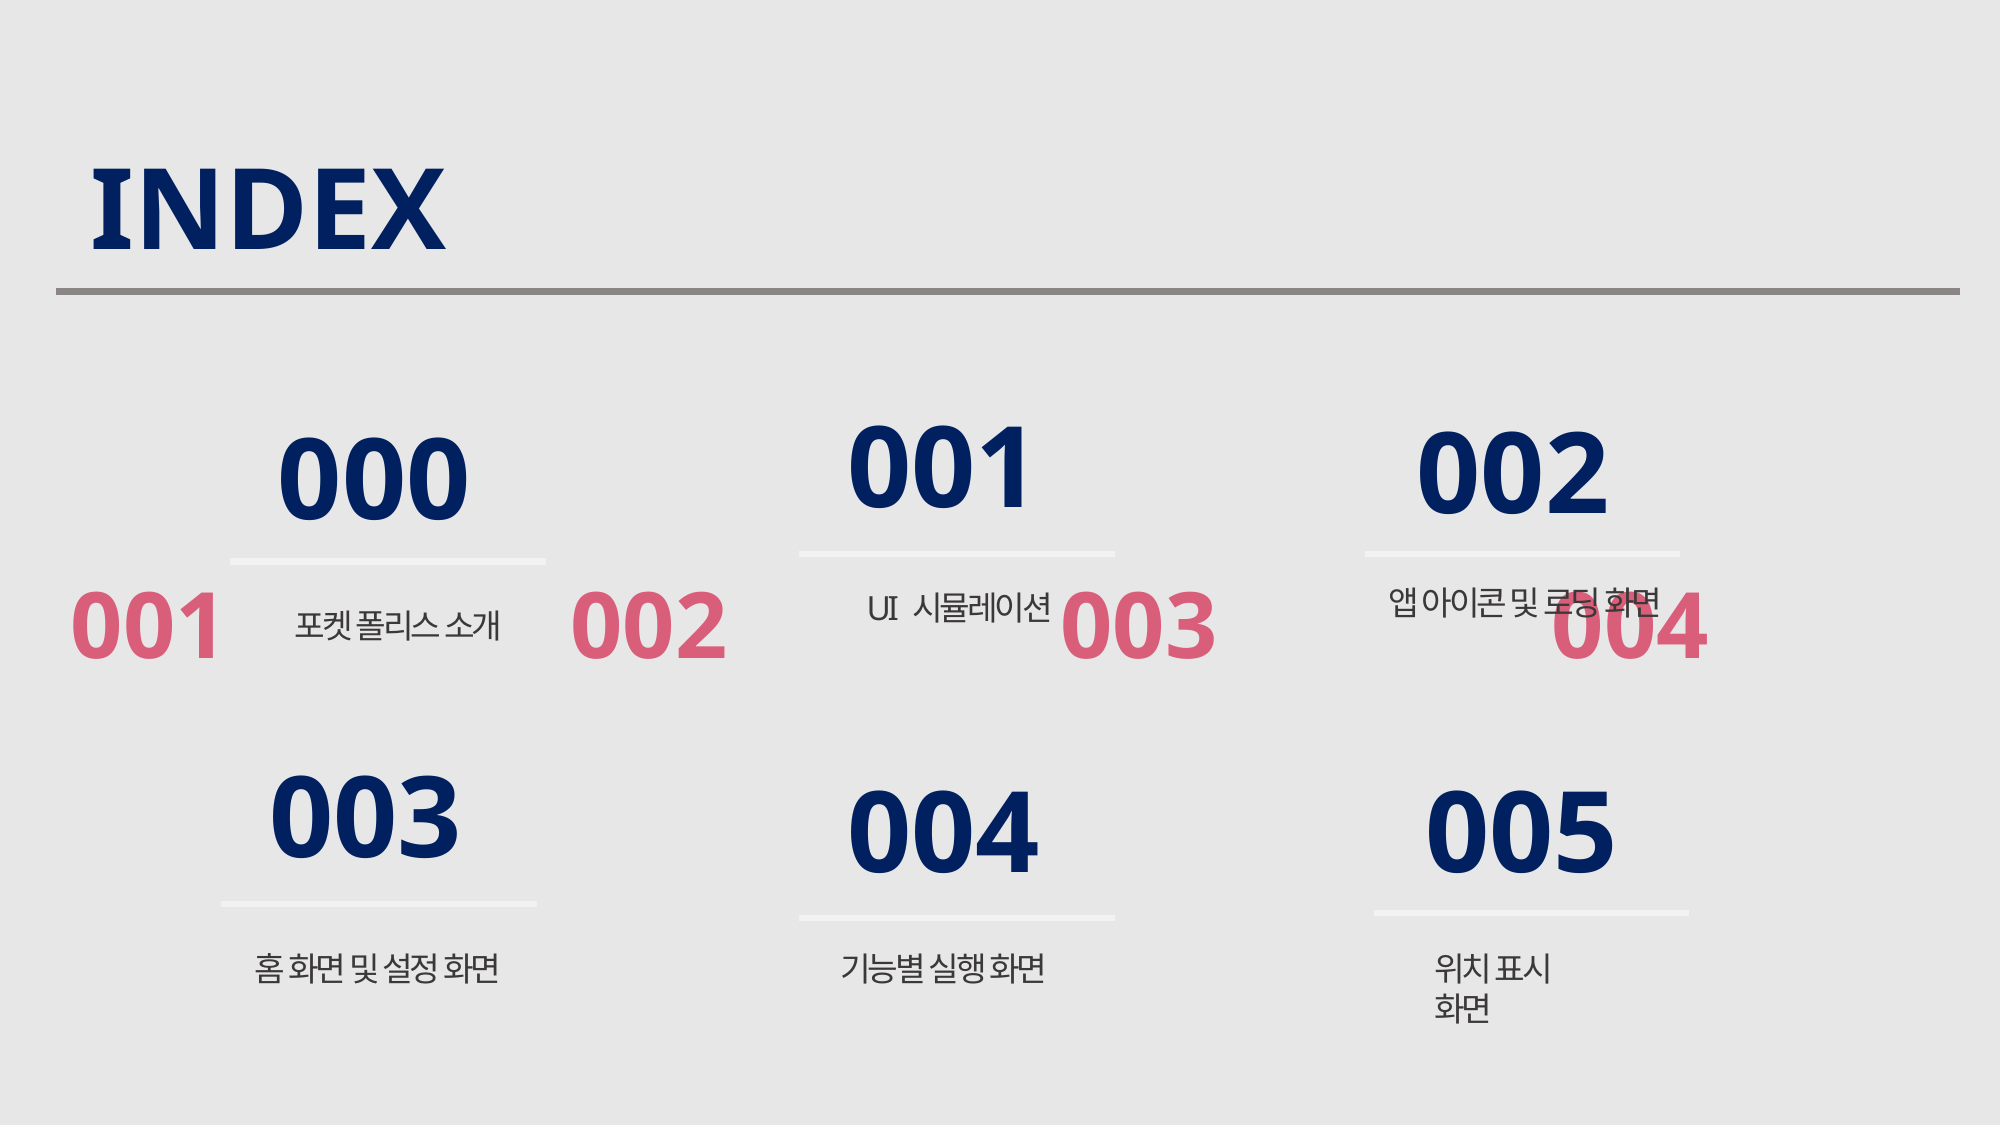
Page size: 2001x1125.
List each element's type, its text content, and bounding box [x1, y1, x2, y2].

text_box 001 [832, 387, 1128, 538]
text_box 004 [832, 752, 1128, 903]
text_box 포켓 폴리스 소개 [280, 597, 622, 653]
text_box 005 [1410, 752, 1707, 903]
text_box UI 시뮬레이션 [851, 579, 1194, 635]
text_box 000 [263, 399, 559, 550]
text_box INDEX [75, 129, 485, 280]
text_box 위치 표시 화면 [1419, 940, 1626, 1036]
text_box 002 [1402, 393, 1698, 543]
text_box 기능별 실행 화면 [773, 940, 1115, 996]
text_box 홈 화면 및 설정 화면 [240, 940, 582, 996]
text_box 앱 아이콘 및 로딩 화면 [1373, 575, 1716, 630]
text_box 003 [254, 737, 550, 888]
